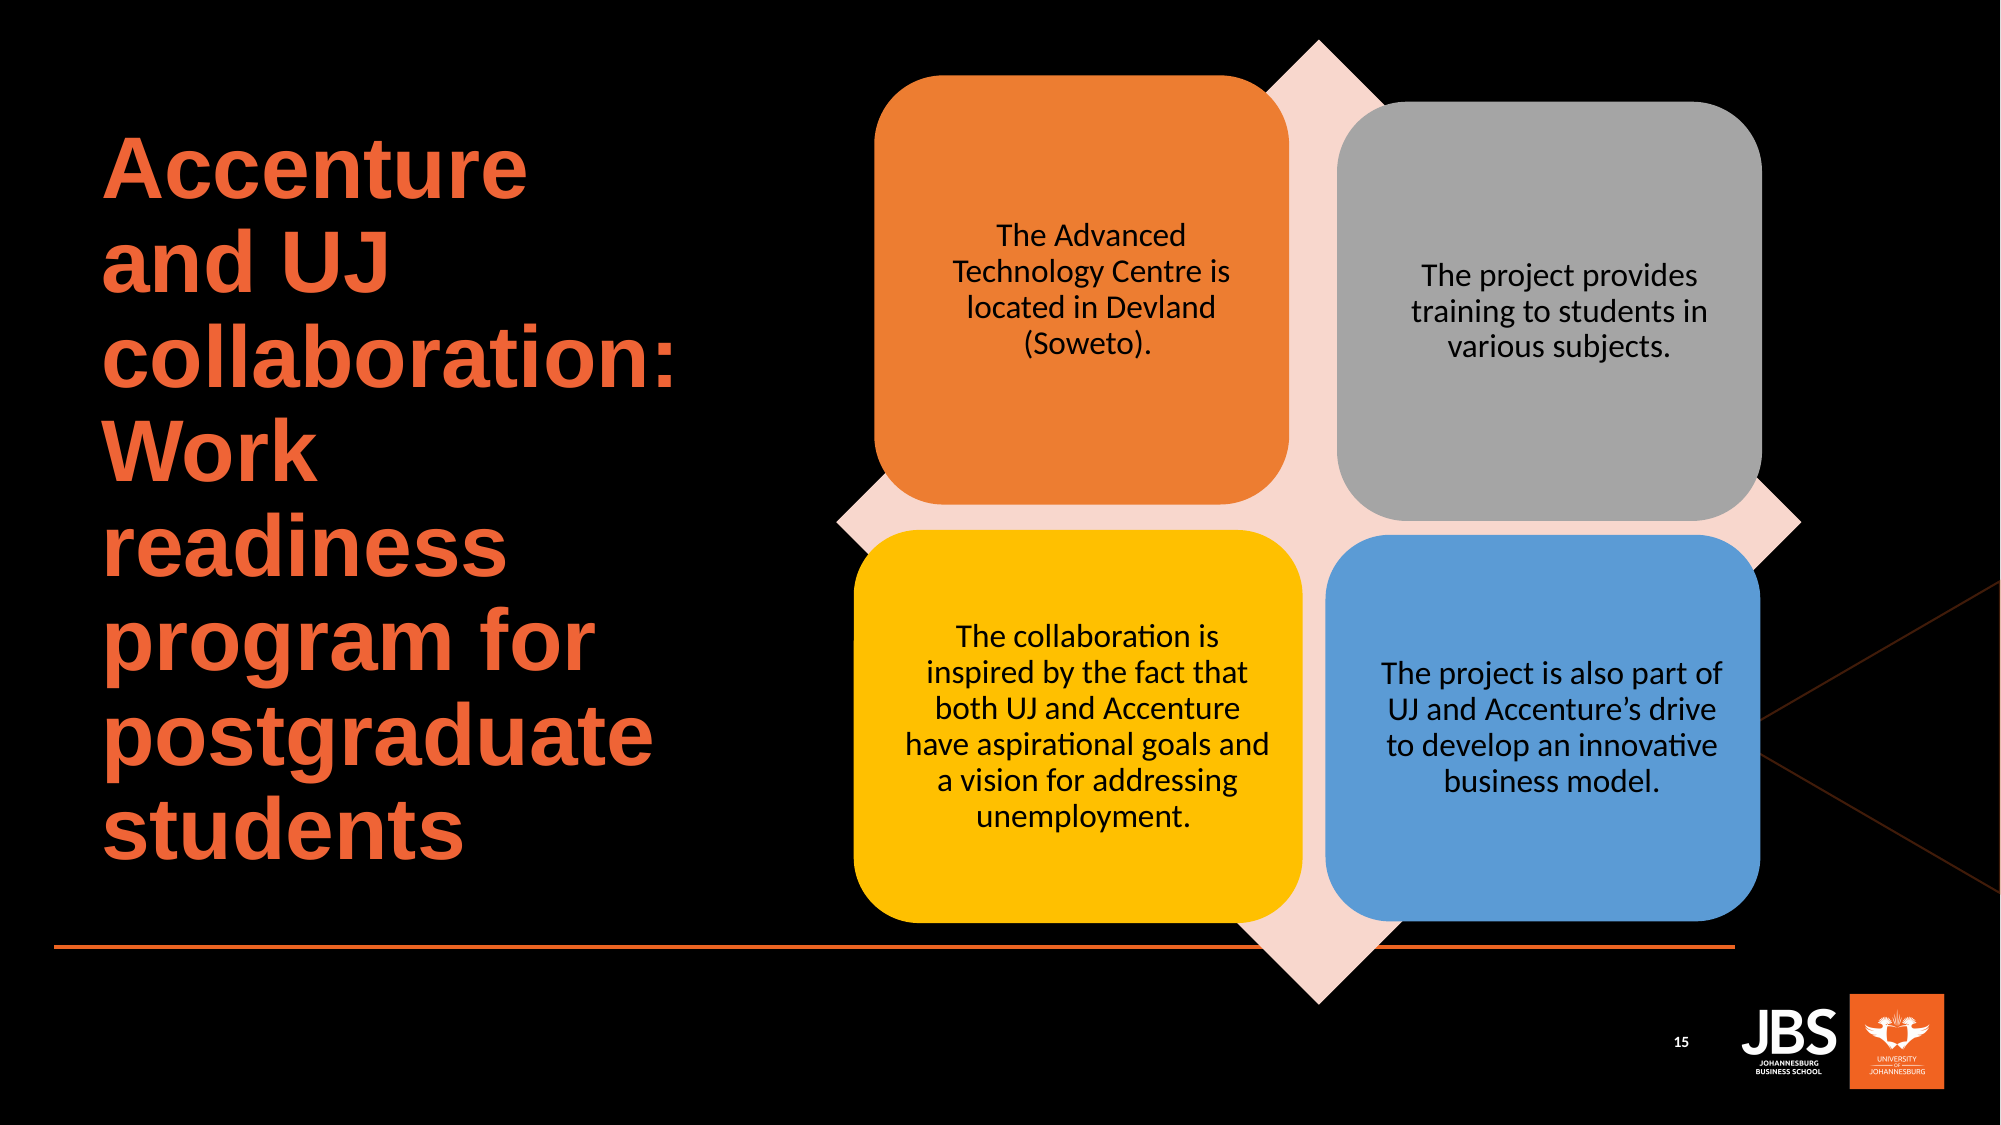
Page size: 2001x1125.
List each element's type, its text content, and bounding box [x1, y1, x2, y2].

title Accenture and UJ collaboration: Work readiness program for postgraduate students [86, 101, 711, 1005]
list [774, 39, 1863, 1005]
picture [1728, 980, 1958, 1103]
